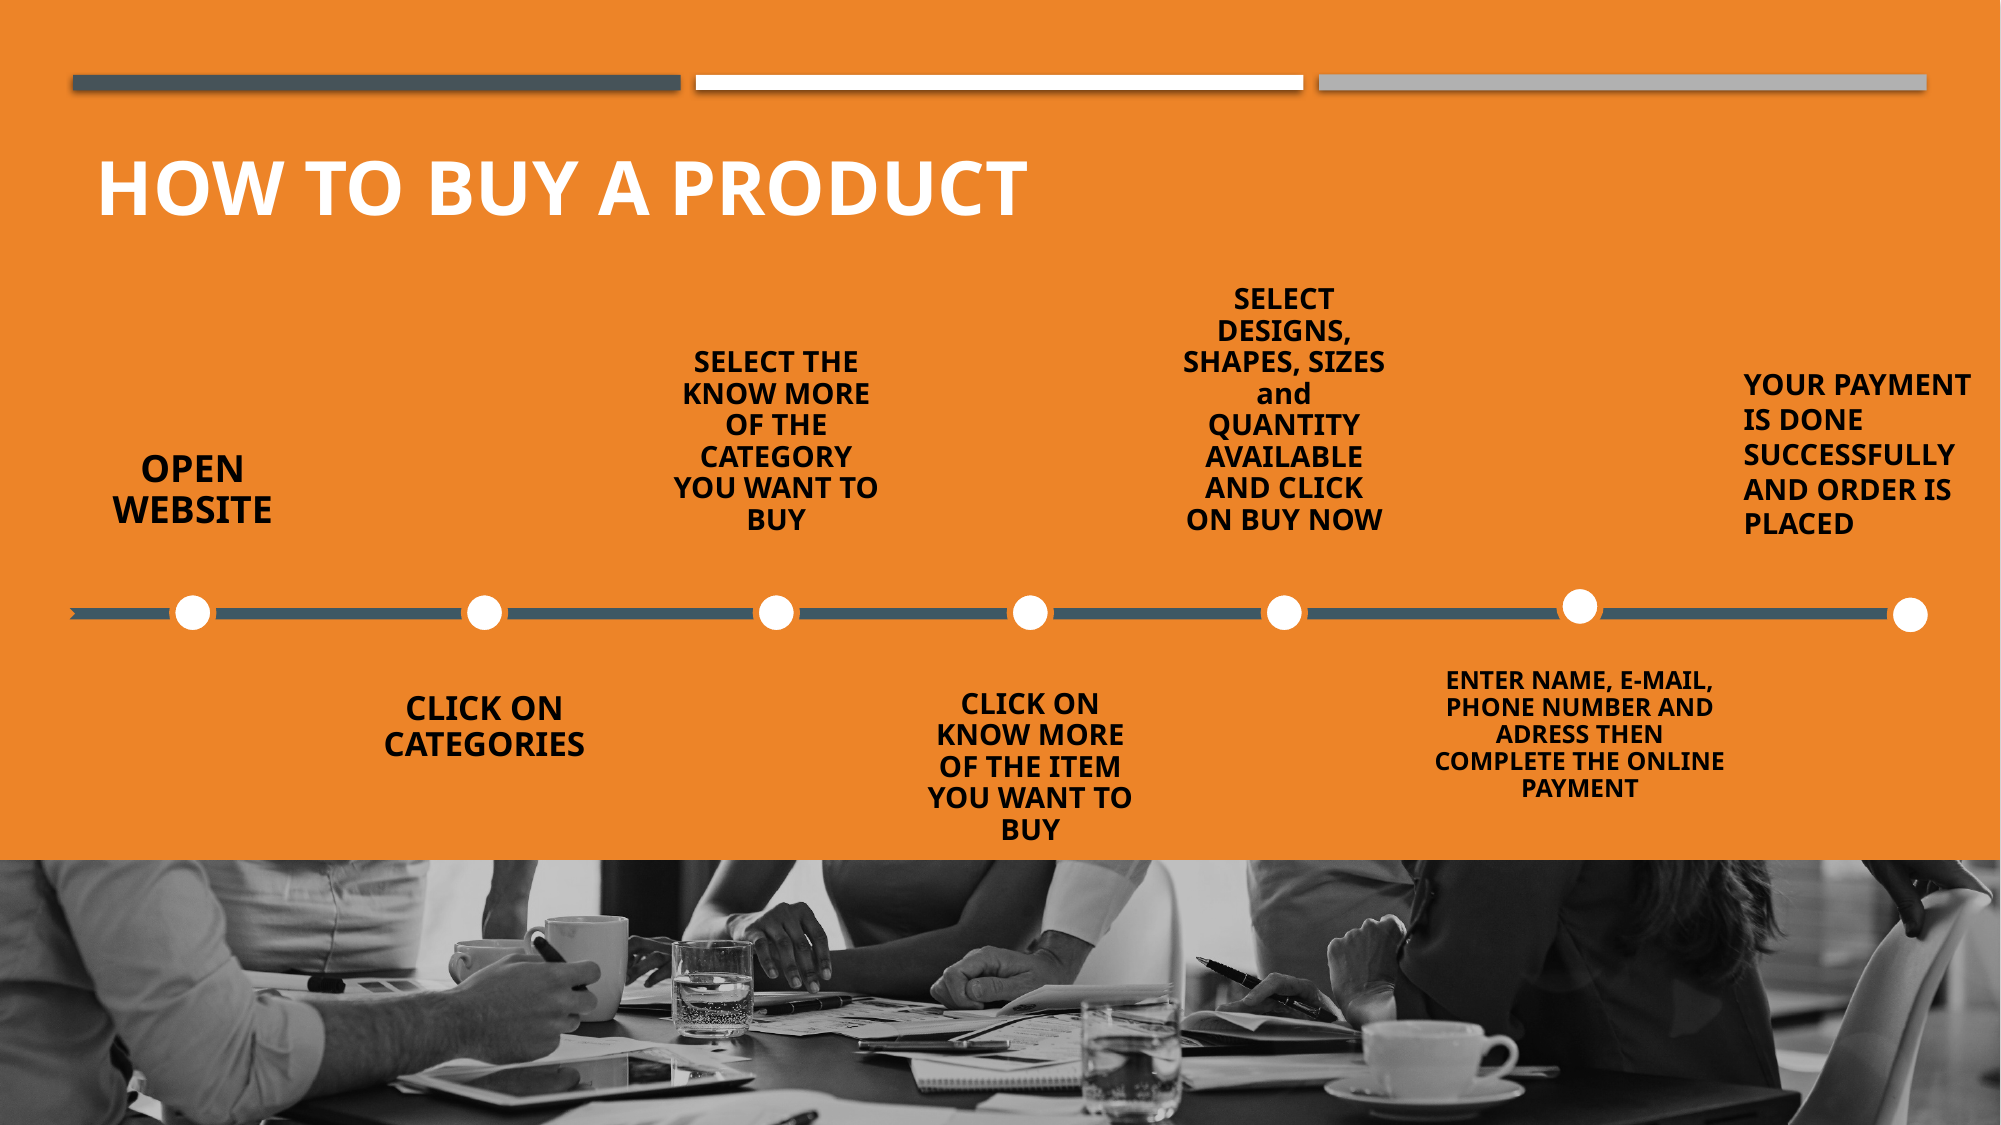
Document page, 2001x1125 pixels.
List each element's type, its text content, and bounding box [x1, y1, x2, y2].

text_box YOUR PAYMENT IS DONE SUCCESSFULLY AND ORDER IS PLACED [1939, 358, 2000, 549]
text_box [69, 311, 1932, 914]
title HOW TO BUY A PRODUCT [80, 76, 1890, 239]
picture [0, 859, 2000, 1125]
